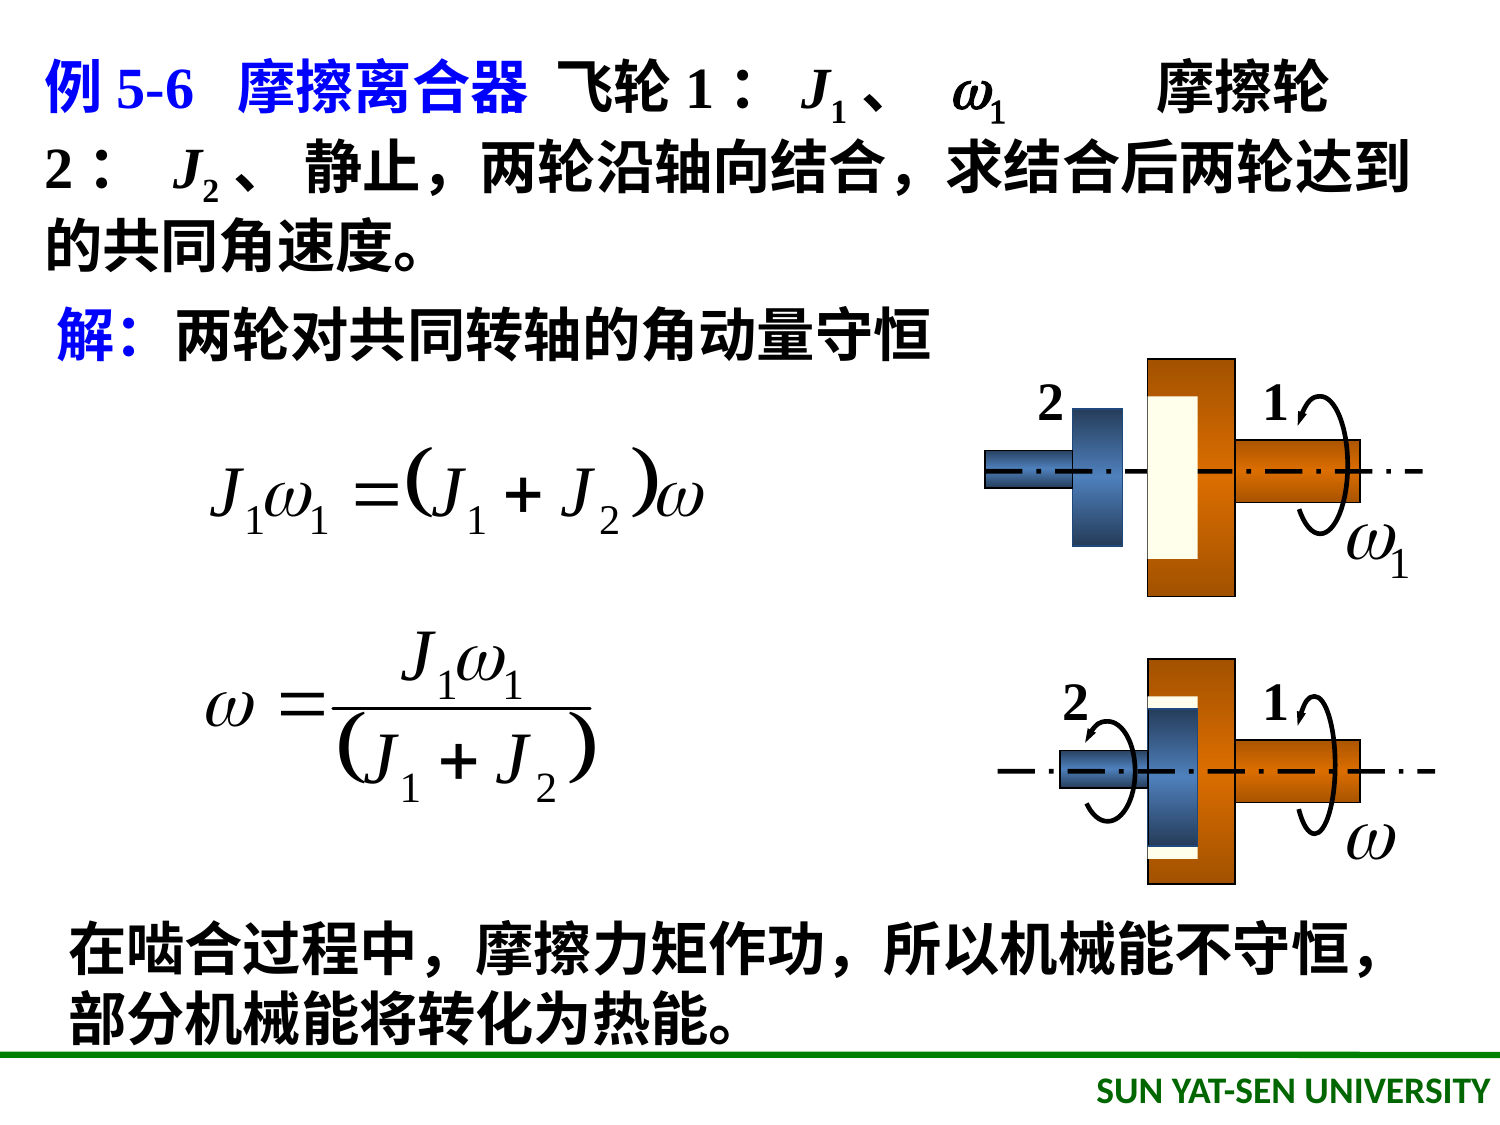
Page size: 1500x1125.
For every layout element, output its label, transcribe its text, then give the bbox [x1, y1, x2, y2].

text_box 解： [41, 290, 242, 376]
text_box 两轮对共同转轴的角动量守恒 [242, 290, 1081, 376]
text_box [194, 609, 609, 820]
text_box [194, 444, 721, 548]
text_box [997, 658, 1436, 885]
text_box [984, 358, 1423, 597]
text_box 在啮合过程中，摩擦力矩作功，所以机械能不守恒，部分机械能将转化为热能。 [53, 904, 1436, 1060]
text_box 例5-6 摩擦离合器 飞轮1：J1、 w1 摩擦轮2： J2、 静止，两轮沿轴向结合，求结合后两轮达到的共同角速度。 [29, 42, 1447, 287]
